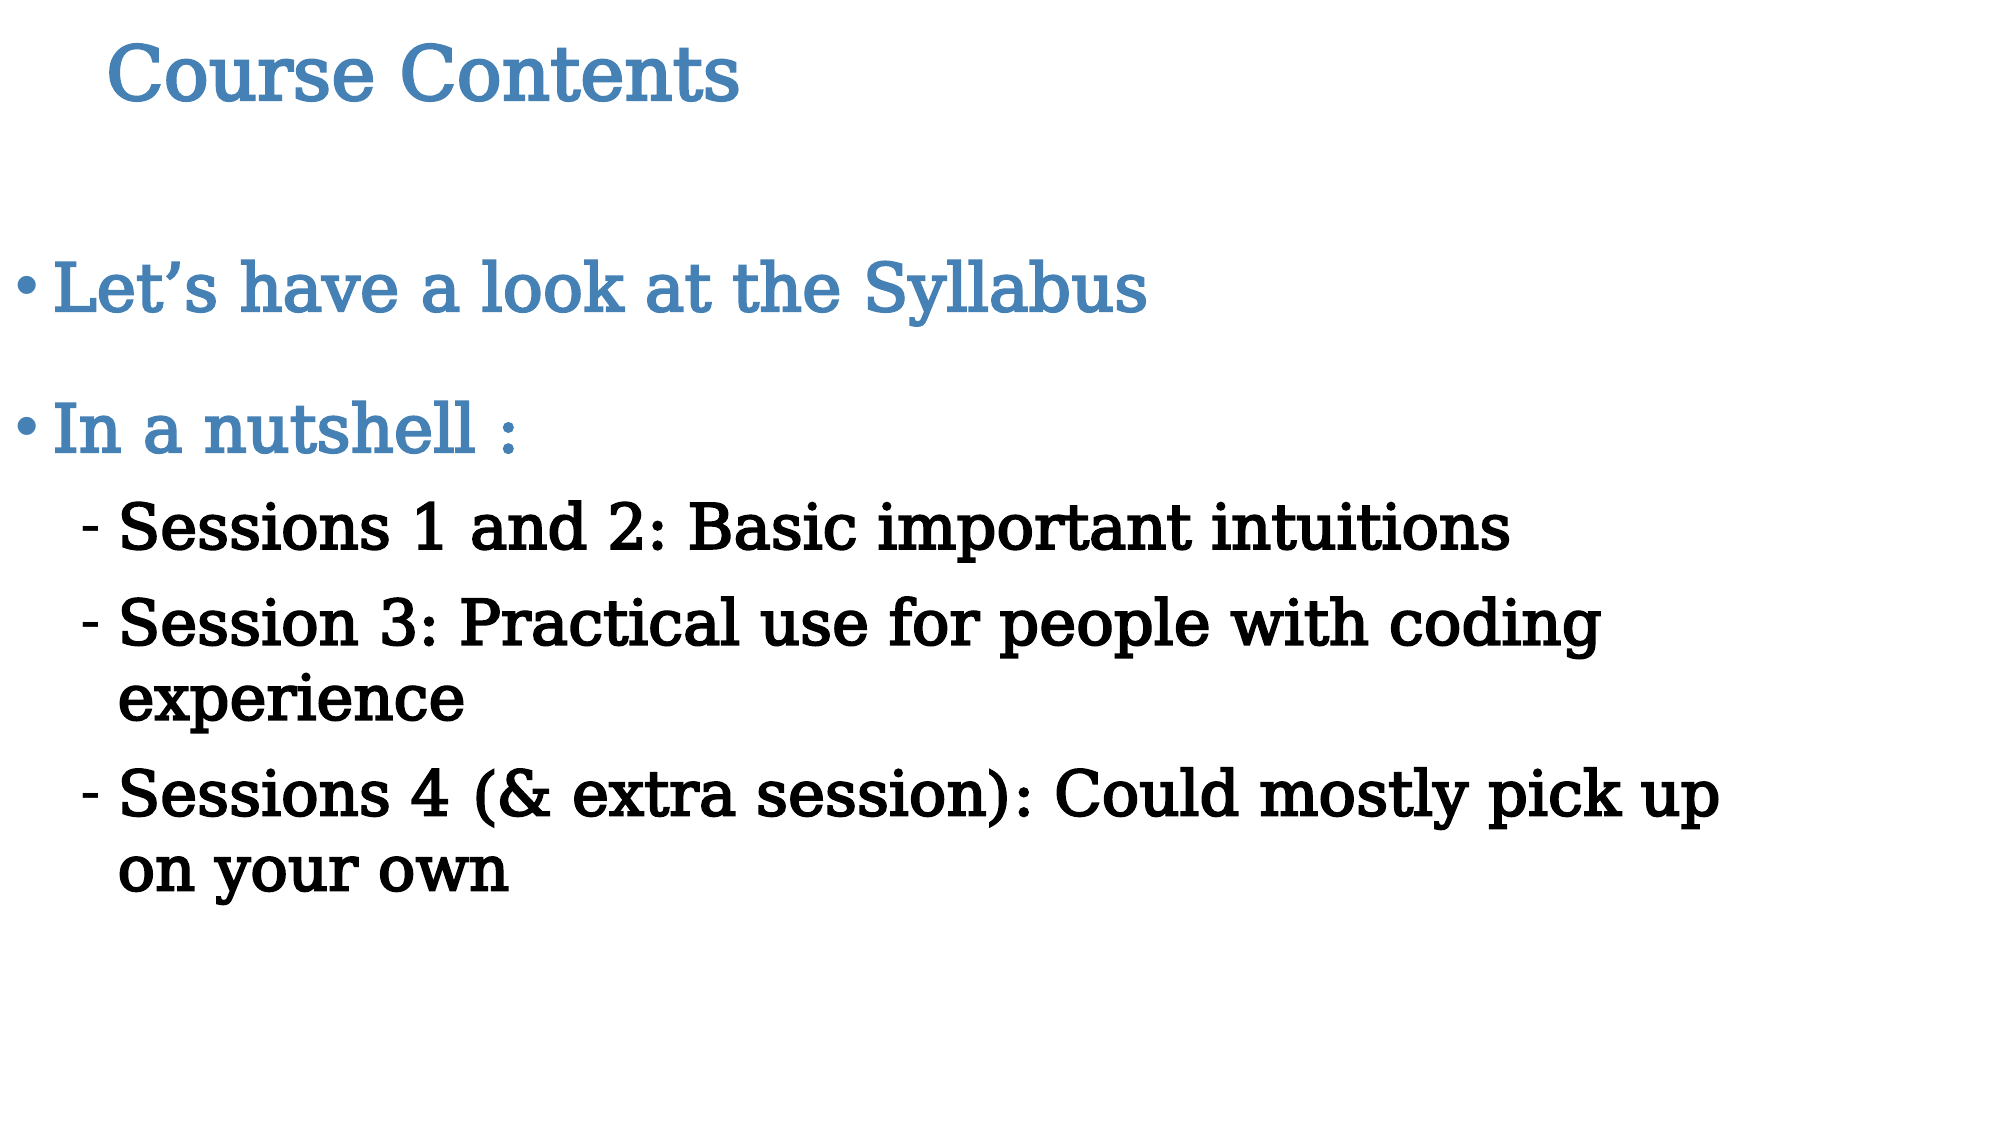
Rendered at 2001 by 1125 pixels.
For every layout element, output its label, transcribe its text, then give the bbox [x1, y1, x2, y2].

list Let’s have a look at the Syllabus In a nutshell : Sessions 1 and 2: Basic important intuitions Session 3: Practical use for people with coding experience Sessions 4 (& extra session): Could mostly pick up on your own [0, 196, 1827, 1051]
text_box Course Contents [91, 0, 1909, 151]
